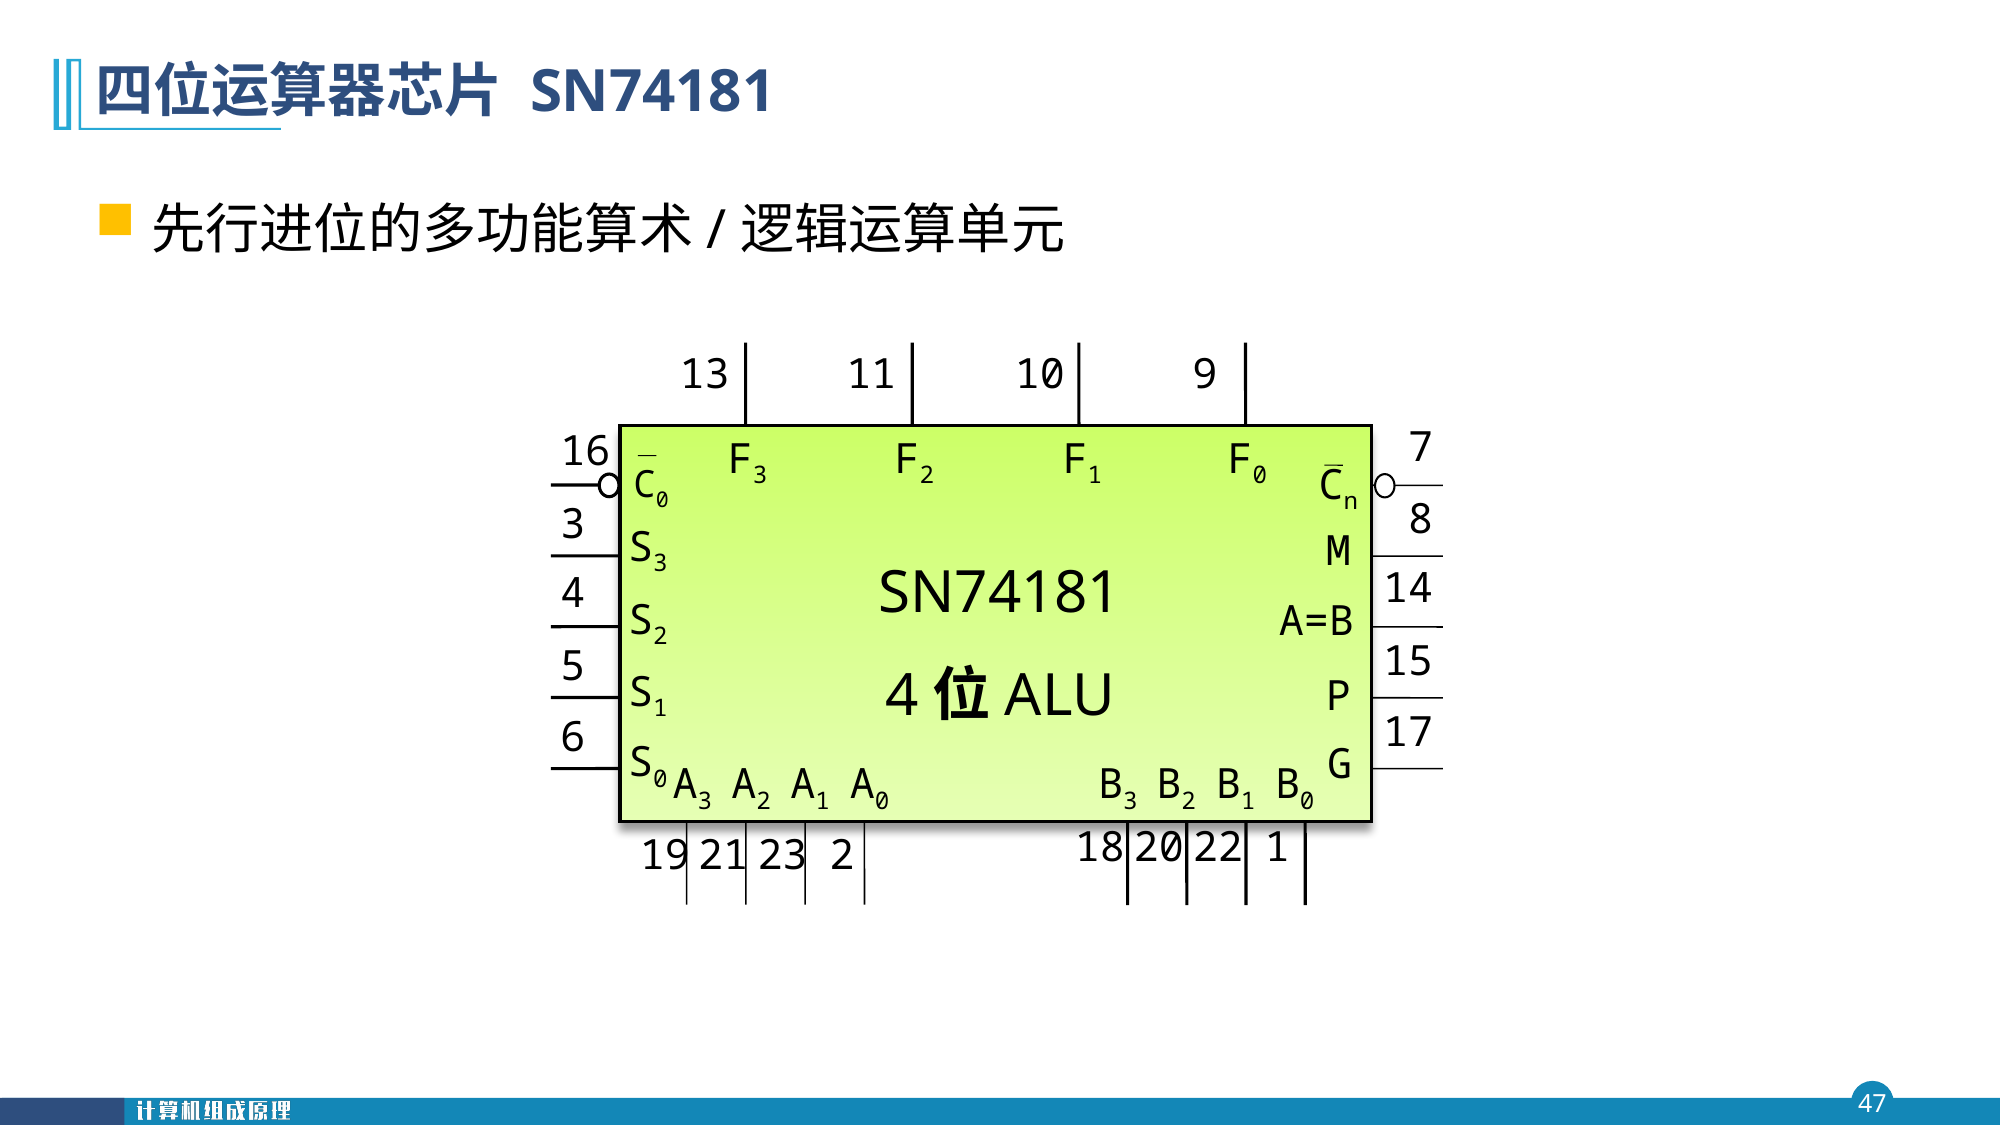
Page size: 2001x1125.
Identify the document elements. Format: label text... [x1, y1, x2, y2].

list 先行进位的多功能算术/逻辑运算单元 [80, 154, 1805, 1080]
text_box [551, 342, 1443, 906]
title 四位运算器芯片 SN74181 [80, 42, 1805, 144]
